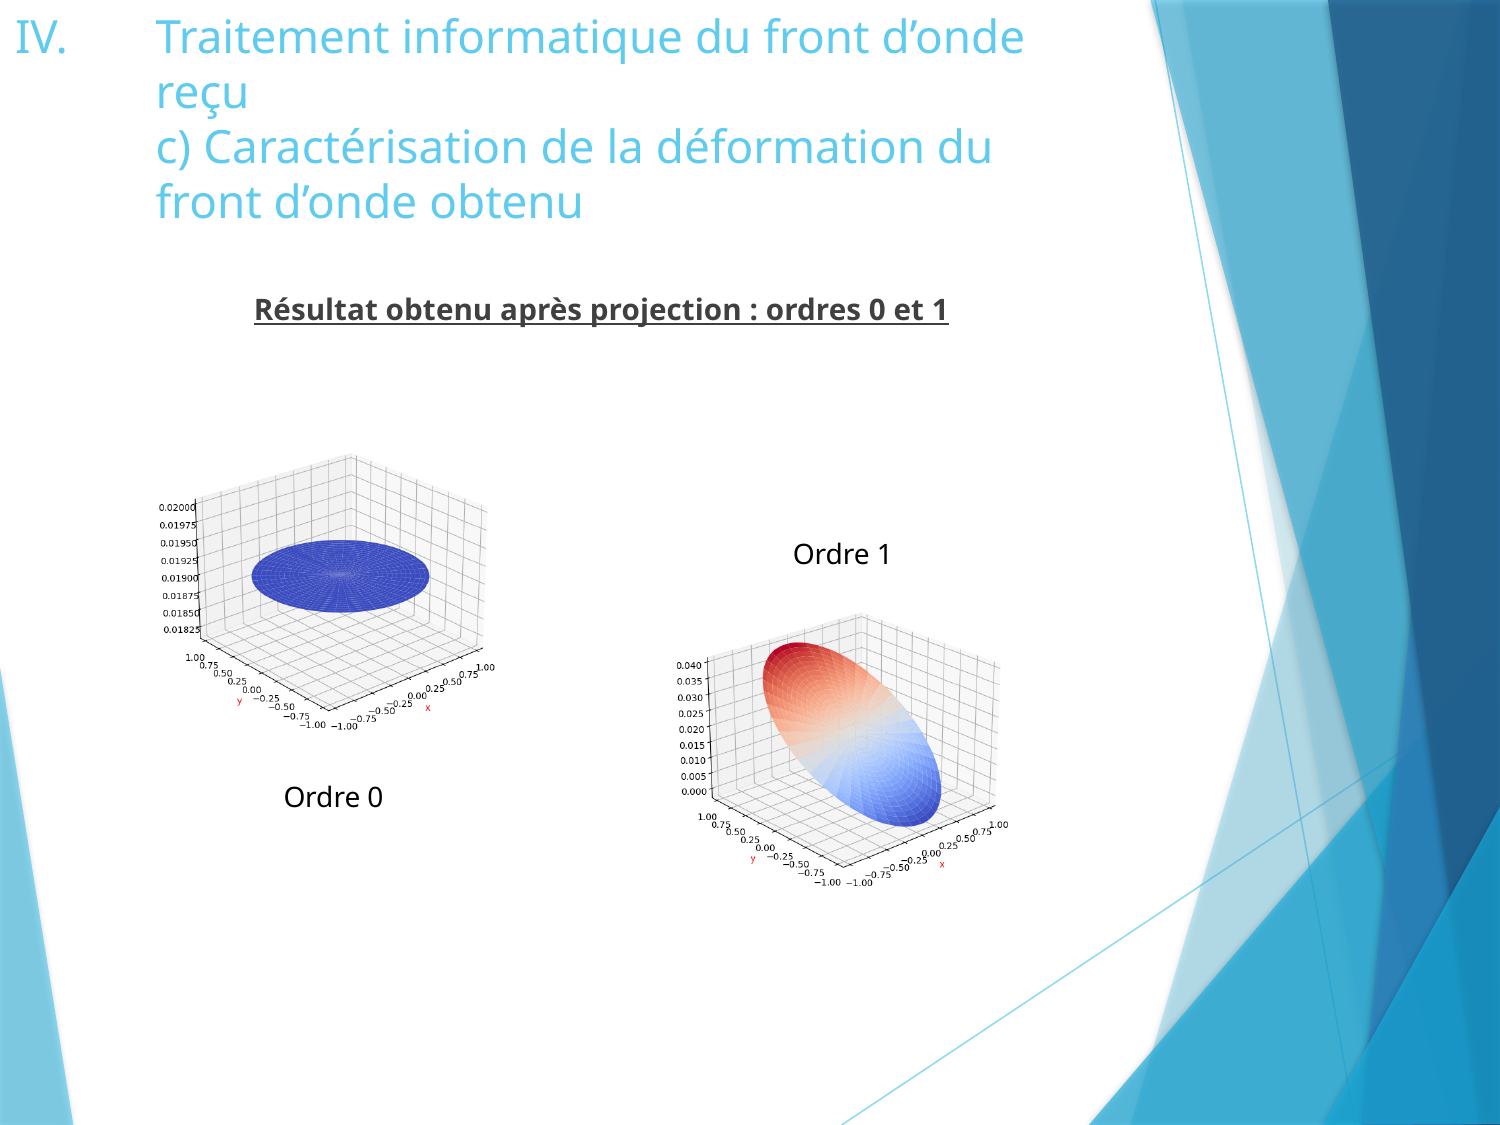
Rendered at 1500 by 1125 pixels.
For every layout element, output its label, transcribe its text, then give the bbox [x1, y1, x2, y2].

picture [637, 577, 1060, 895]
title Résultat obtenu après projection : ordres 0 et 1 [238, 283, 986, 335]
text_box Ordre 0 [268, 772, 403, 821]
text_box Traitement informatique du front d’onde reçu c) Caractérisation de la déformation du front d’onde obtenu [0, 0, 1122, 119]
picture [124, 419, 548, 737]
text_box Ordre 1 [778, 528, 920, 576]
